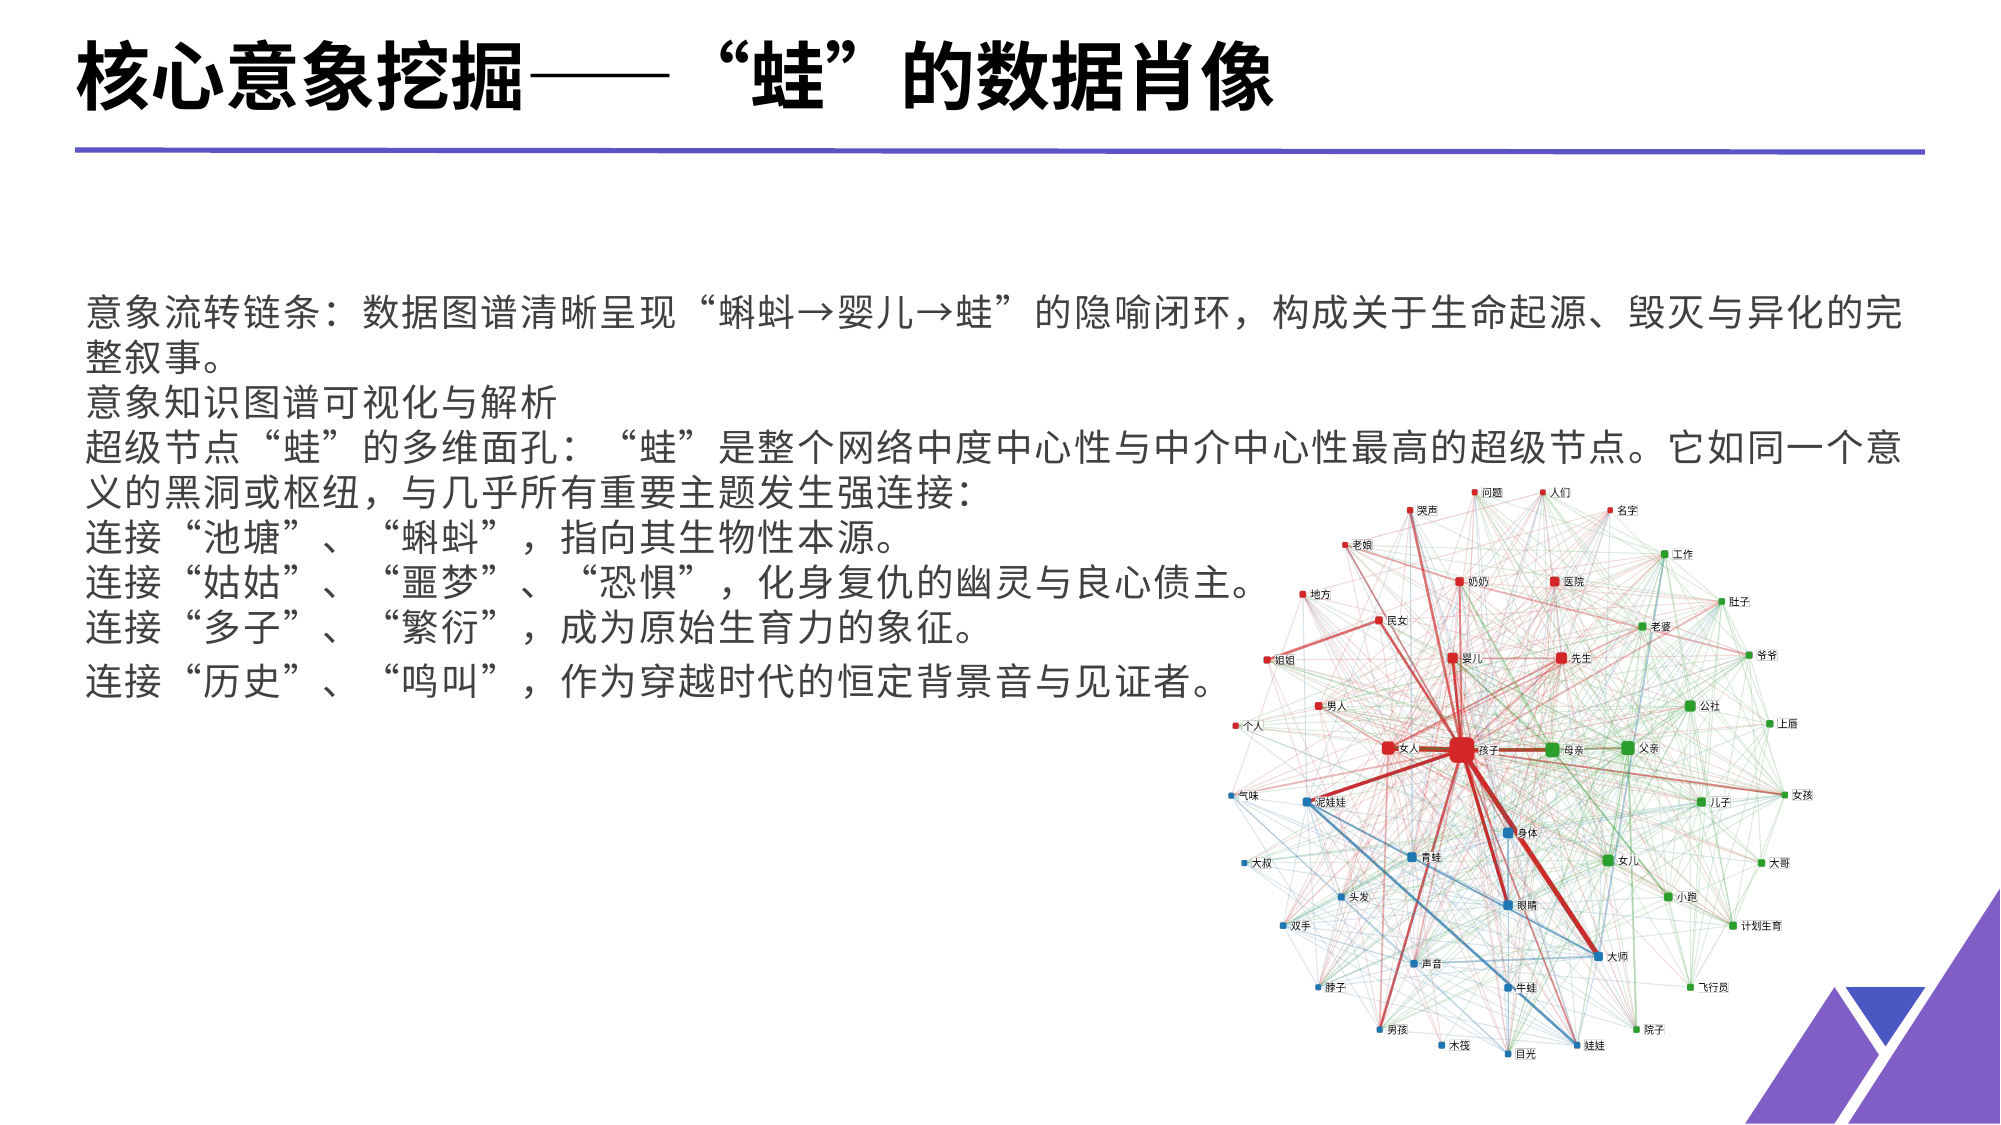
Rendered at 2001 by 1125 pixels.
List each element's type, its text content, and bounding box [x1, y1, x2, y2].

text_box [74, 149, 1925, 153]
text_box 核心意象挖掘——“蛙”的数据肖像 [75, 24, 1925, 125]
text_box 意象流转链条：数据图谱清晰呈现“蝌蚪→婴儿→蛙”的隐喻闭环，构成关于生命起源、毁灭与异化的完整叙事。 意象知识图谱可视化与解析 超级节点“蛙”的多维面孔：“蛙”是整个网络中度中心性与中介中心性最高的超级节点。它如同一个意义的黑洞或枢纽，与几乎所有重要主题发生强连接： 连接“池塘”、“蝌蚪”，指向其生物性本源。 连接“姑姑”、“噩梦”、“恐惧”，化身复仇的幽灵与良心债主。 连接“多子”、“繁衍”，成为原始生育力的象征。 连接“历史”、“鸣叫”，作为穿越时代的恒定背景音与见证者。 [75, 153, 1925, 842]
picture [999, 422, 2000, 1124]
